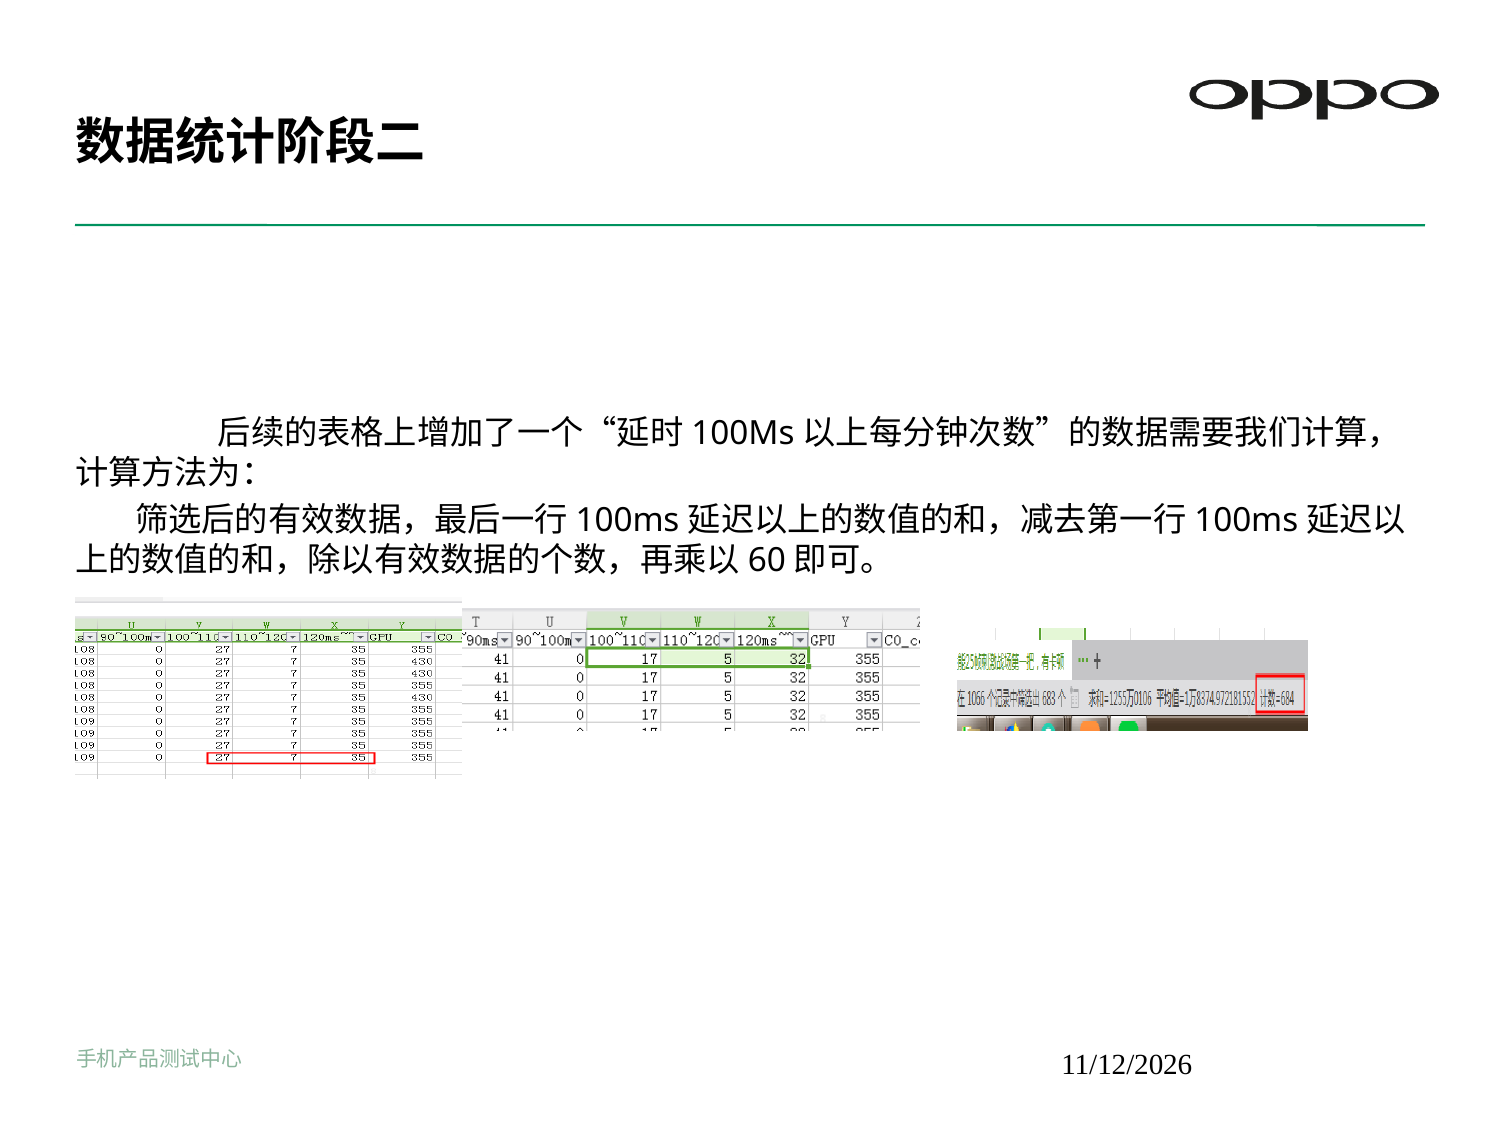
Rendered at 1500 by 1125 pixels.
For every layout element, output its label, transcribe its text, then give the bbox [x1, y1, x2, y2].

picture [74, 597, 920, 779]
picture [1167, 55, 1460, 142]
title 数据统计阶段二 [75, 121, 1425, 218]
list 后续的表格上增加了一个“延时100Ms以上每分钟次数”的数据需要我们计算，计算方法为： 筛选后的有效数据，最后一行100ms延迟以上的数值的和，减去第一行100ms延迟以上的数值的和，除以有效数据的个数，再乘以60即可。 [75, 264, 1425, 963]
footer 手机产品测试中心 [61, 1038, 536, 1098]
picture [957, 628, 1308, 731]
slide_number [1046, 1038, 1397, 1098]
